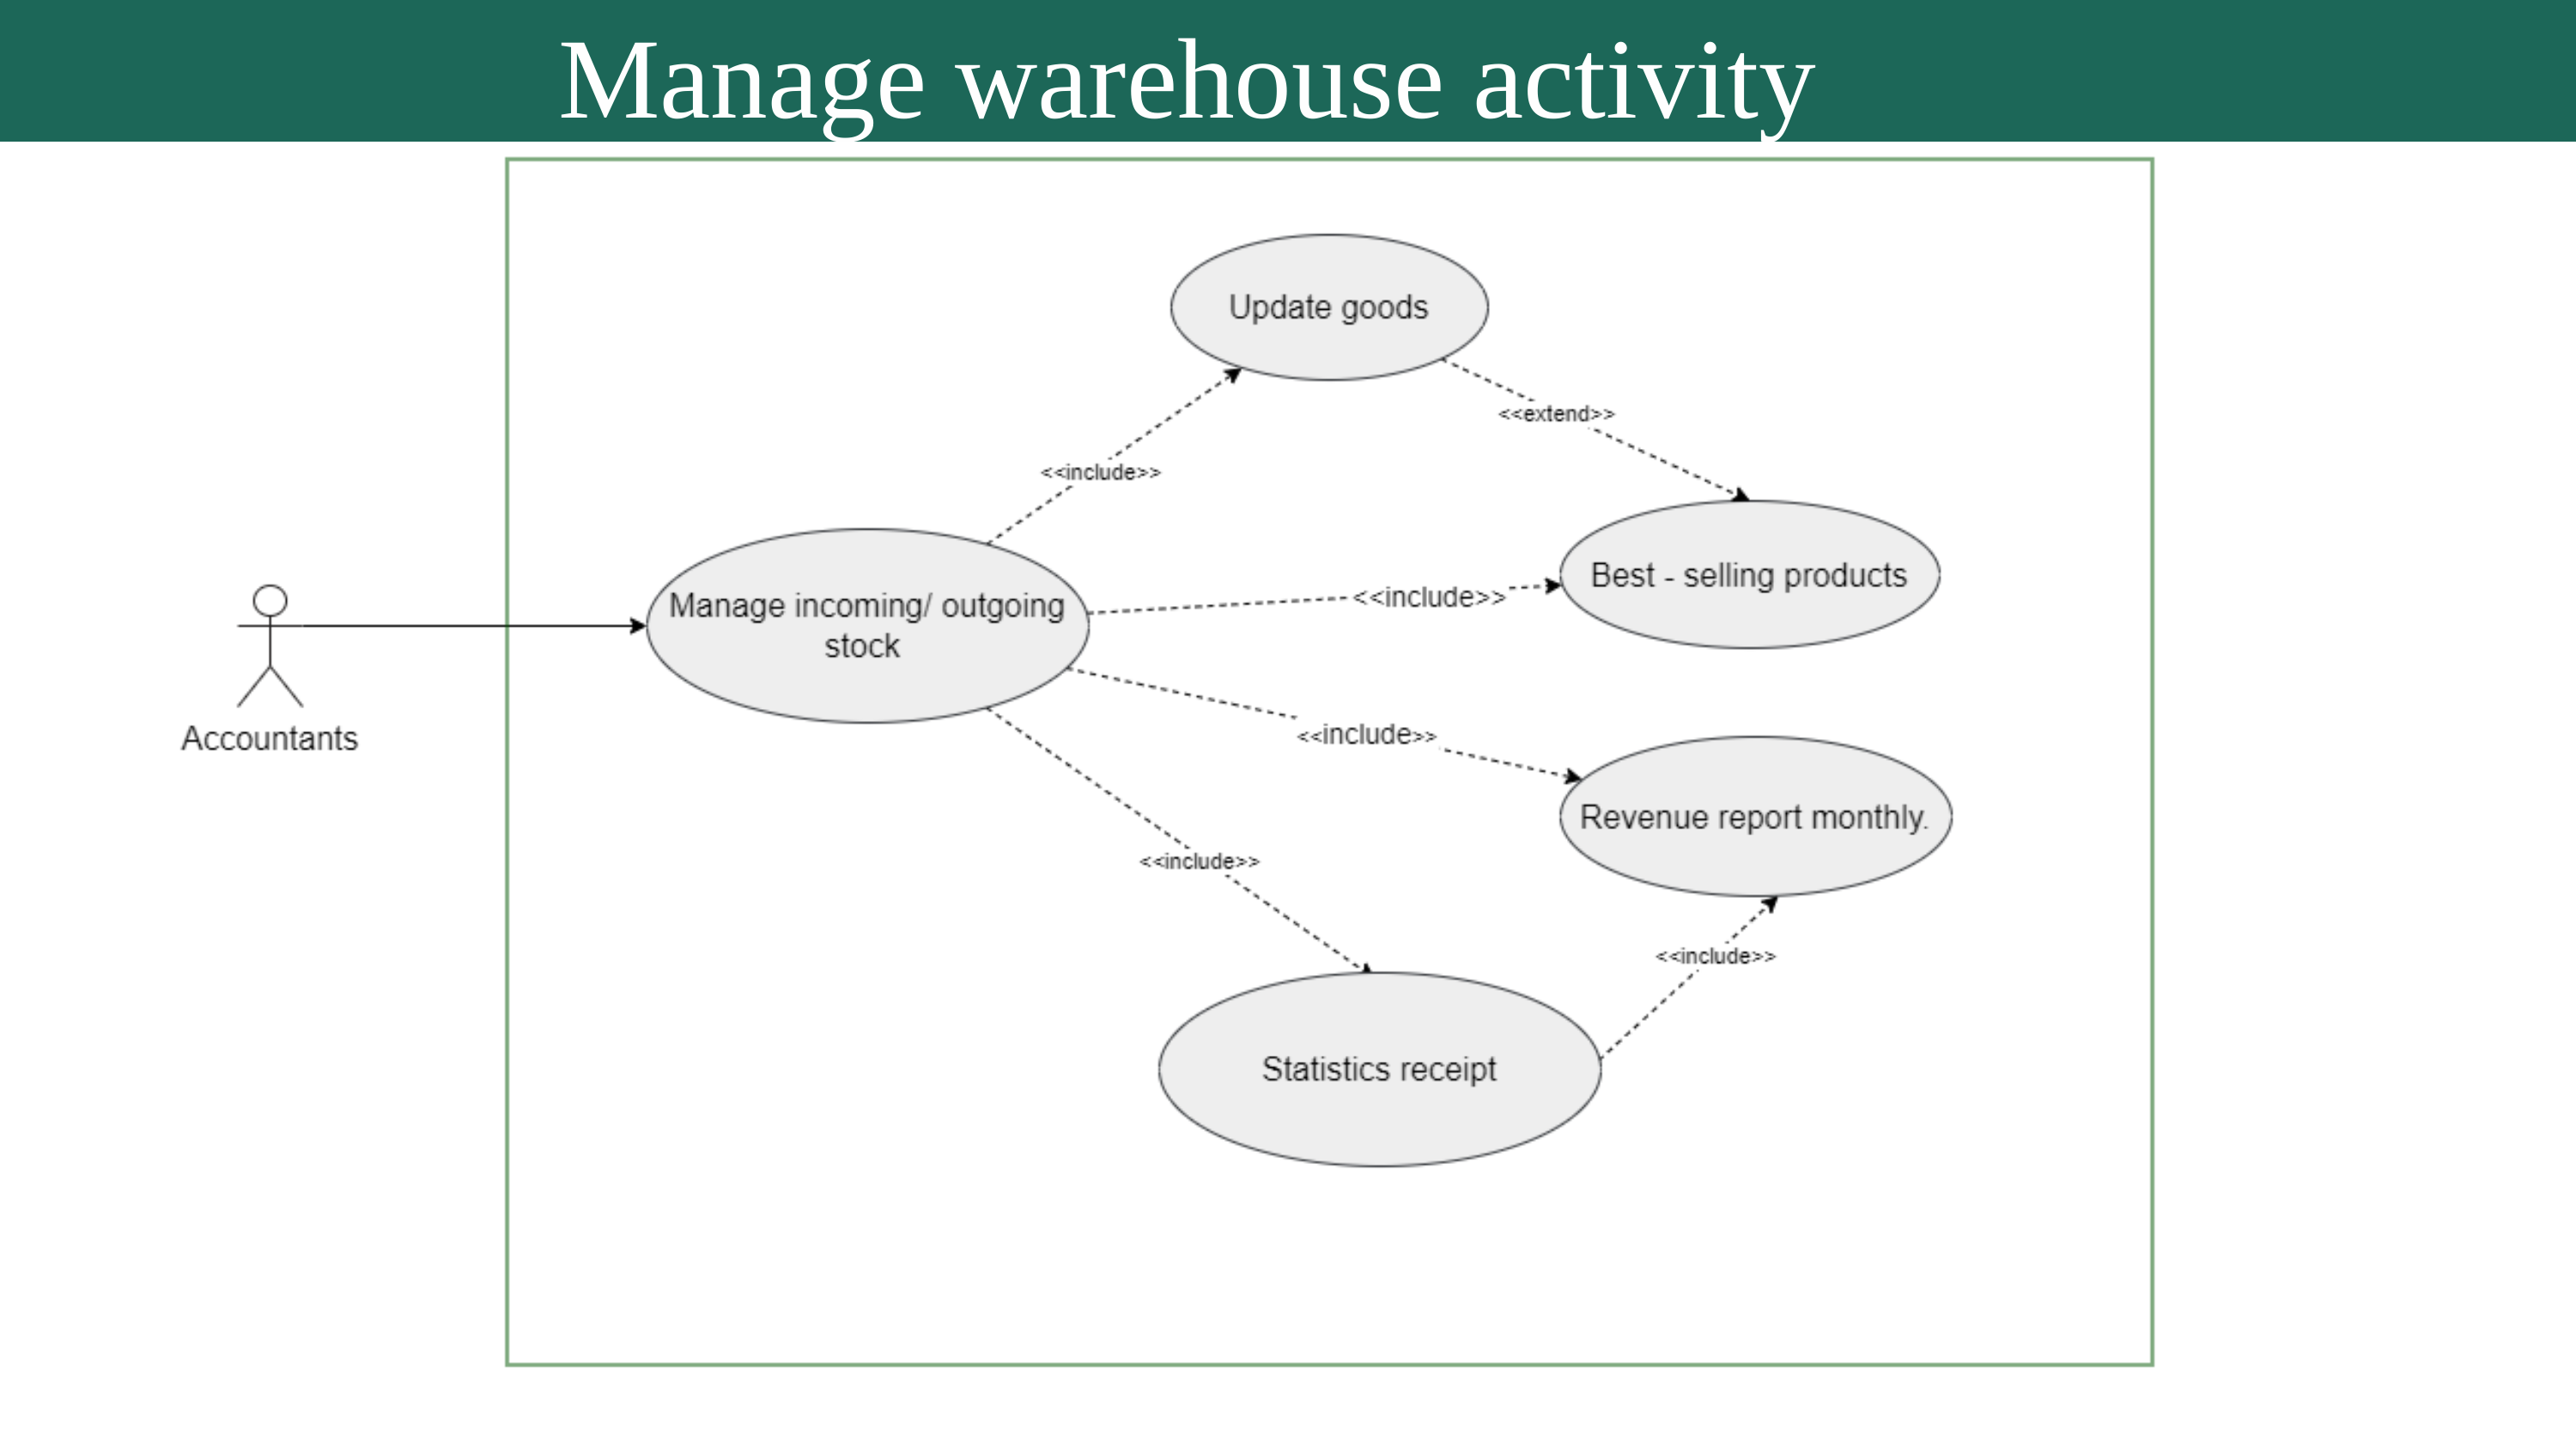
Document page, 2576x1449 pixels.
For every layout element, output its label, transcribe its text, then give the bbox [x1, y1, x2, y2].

picture [0, 142, 2576, 1449]
text_box Manage warehouse activity [558, 21, 2523, 138]
